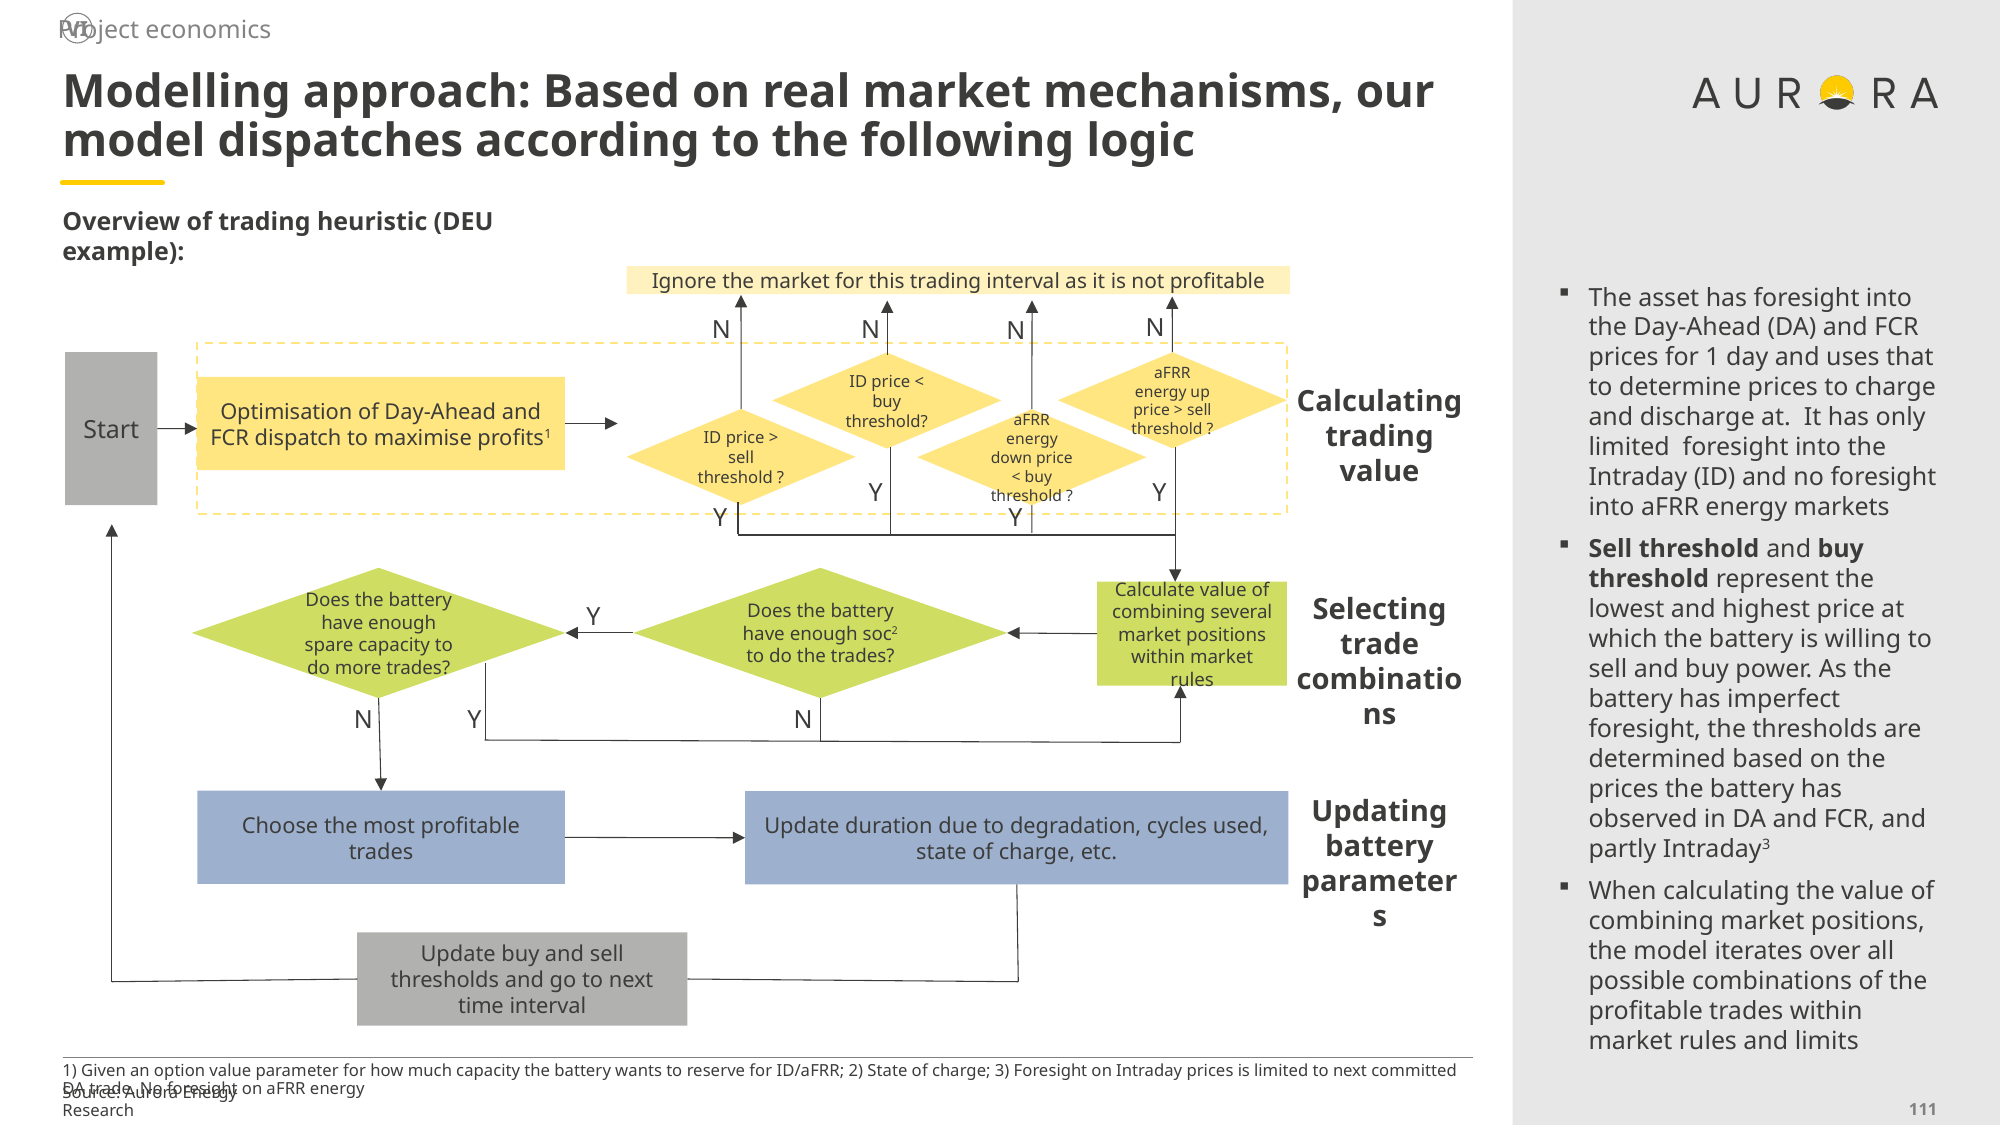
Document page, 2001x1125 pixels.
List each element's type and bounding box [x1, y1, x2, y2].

list [62, 1062, 1474, 1099]
list [62, 1101, 301, 1120]
picture [1690, 75, 1940, 110]
text_box [64, 265, 1291, 1027]
text_box [1294, 791, 1465, 932]
title [62, 67, 1474, 168]
text_box [20, 12, 346, 45]
text_box [62, 205, 516, 266]
list [1558, 280, 1942, 1034]
text_box [1289, 590, 1470, 730]
text_box [1294, 381, 1465, 487]
